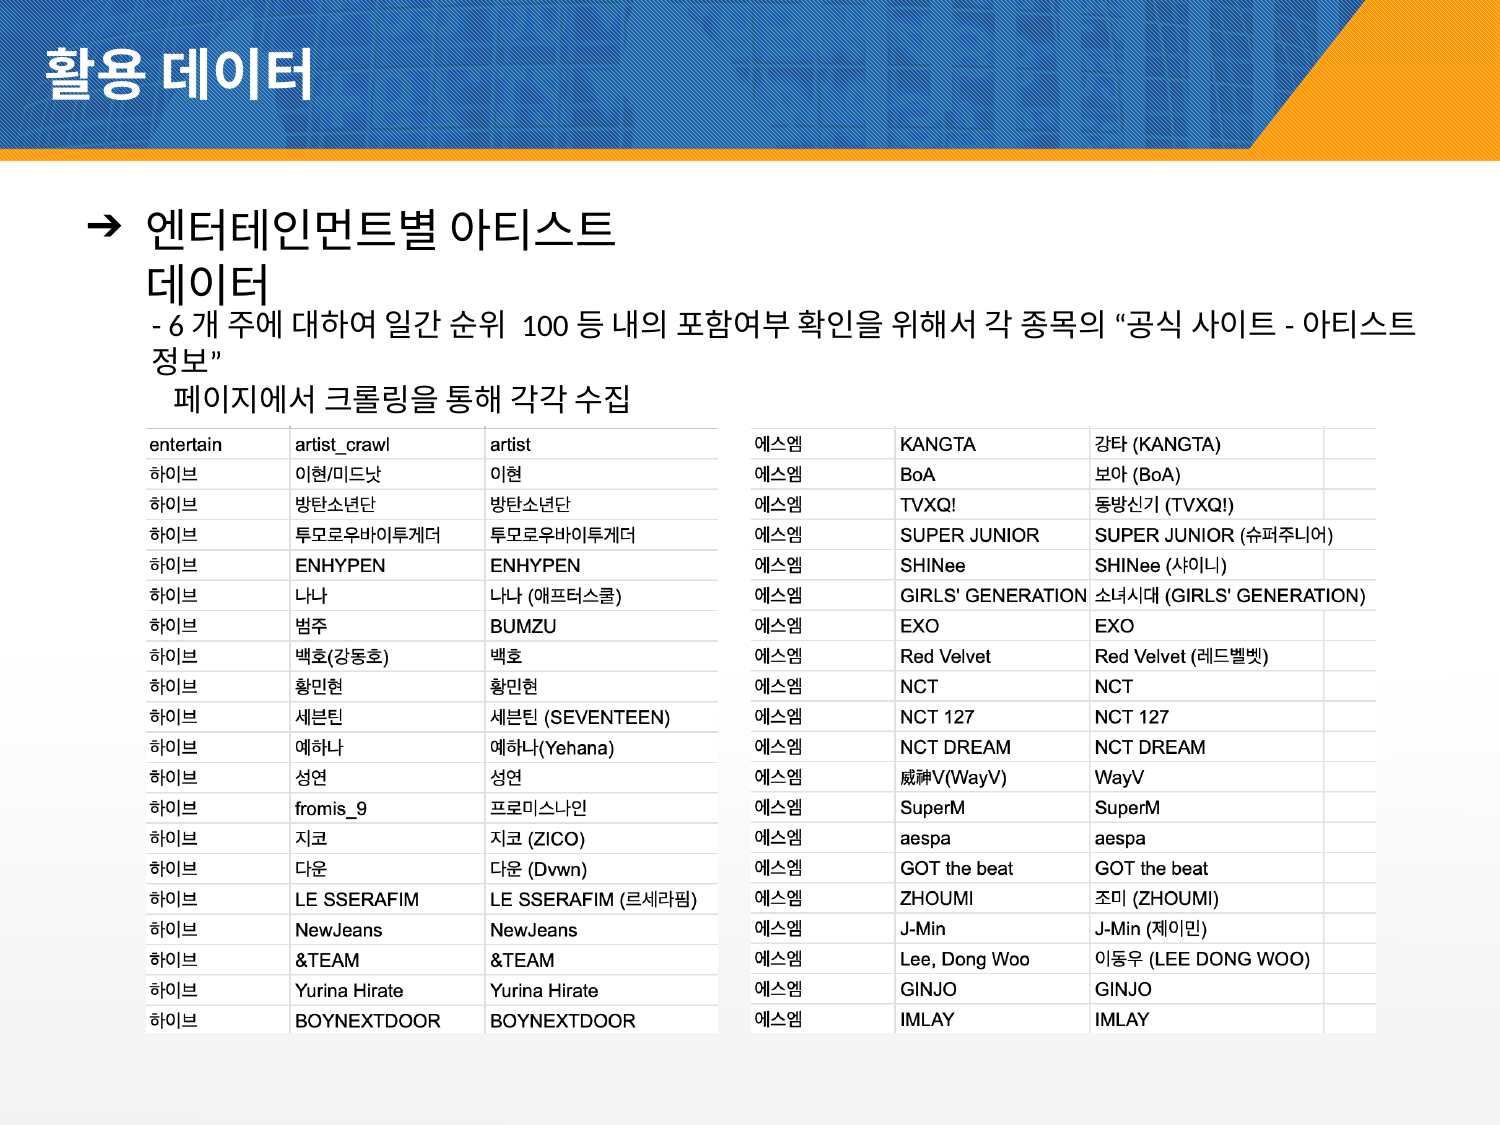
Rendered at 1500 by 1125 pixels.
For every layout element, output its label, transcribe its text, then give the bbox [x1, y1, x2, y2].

picture [0, 0, 1500, 1125]
text_box - 6개 주에 대하여 일간 순위 100등 내의 포함여부 확인을 위해서 각 종목의 “공식 사이트-아티스트 정보” 페이지에서 크롤링을 통해 각각 수집 [136, 289, 1452, 365]
text_box 엔터테인먼트별 아티스트 데이터 [55, 206, 767, 307]
title 활용 데이터 [29, 7, 1287, 138]
